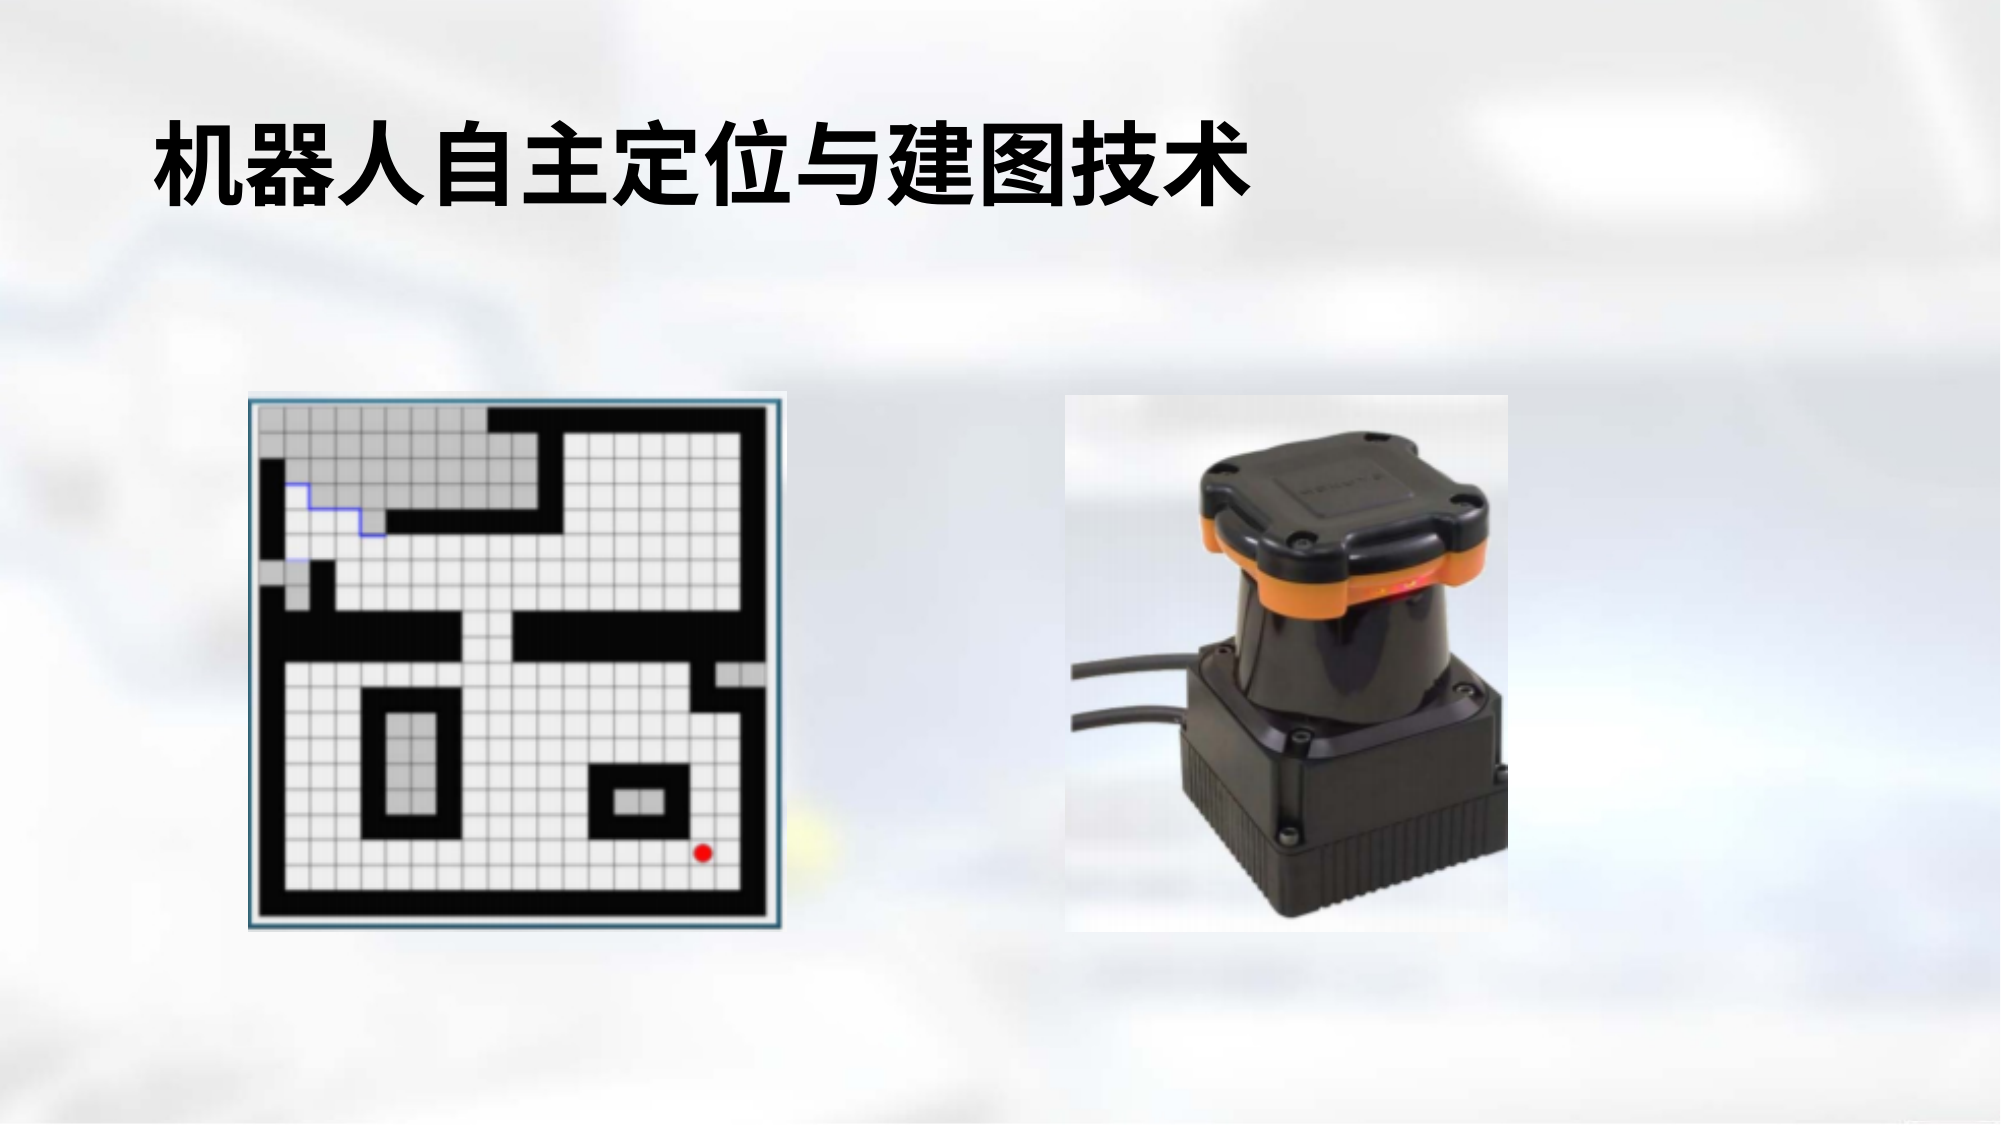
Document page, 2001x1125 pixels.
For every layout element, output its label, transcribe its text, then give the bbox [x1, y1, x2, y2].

picture [0, 0, 2001, 1125]
title 机器人自主定位与建图技术 [137, 59, 1863, 278]
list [248, 391, 787, 932]
